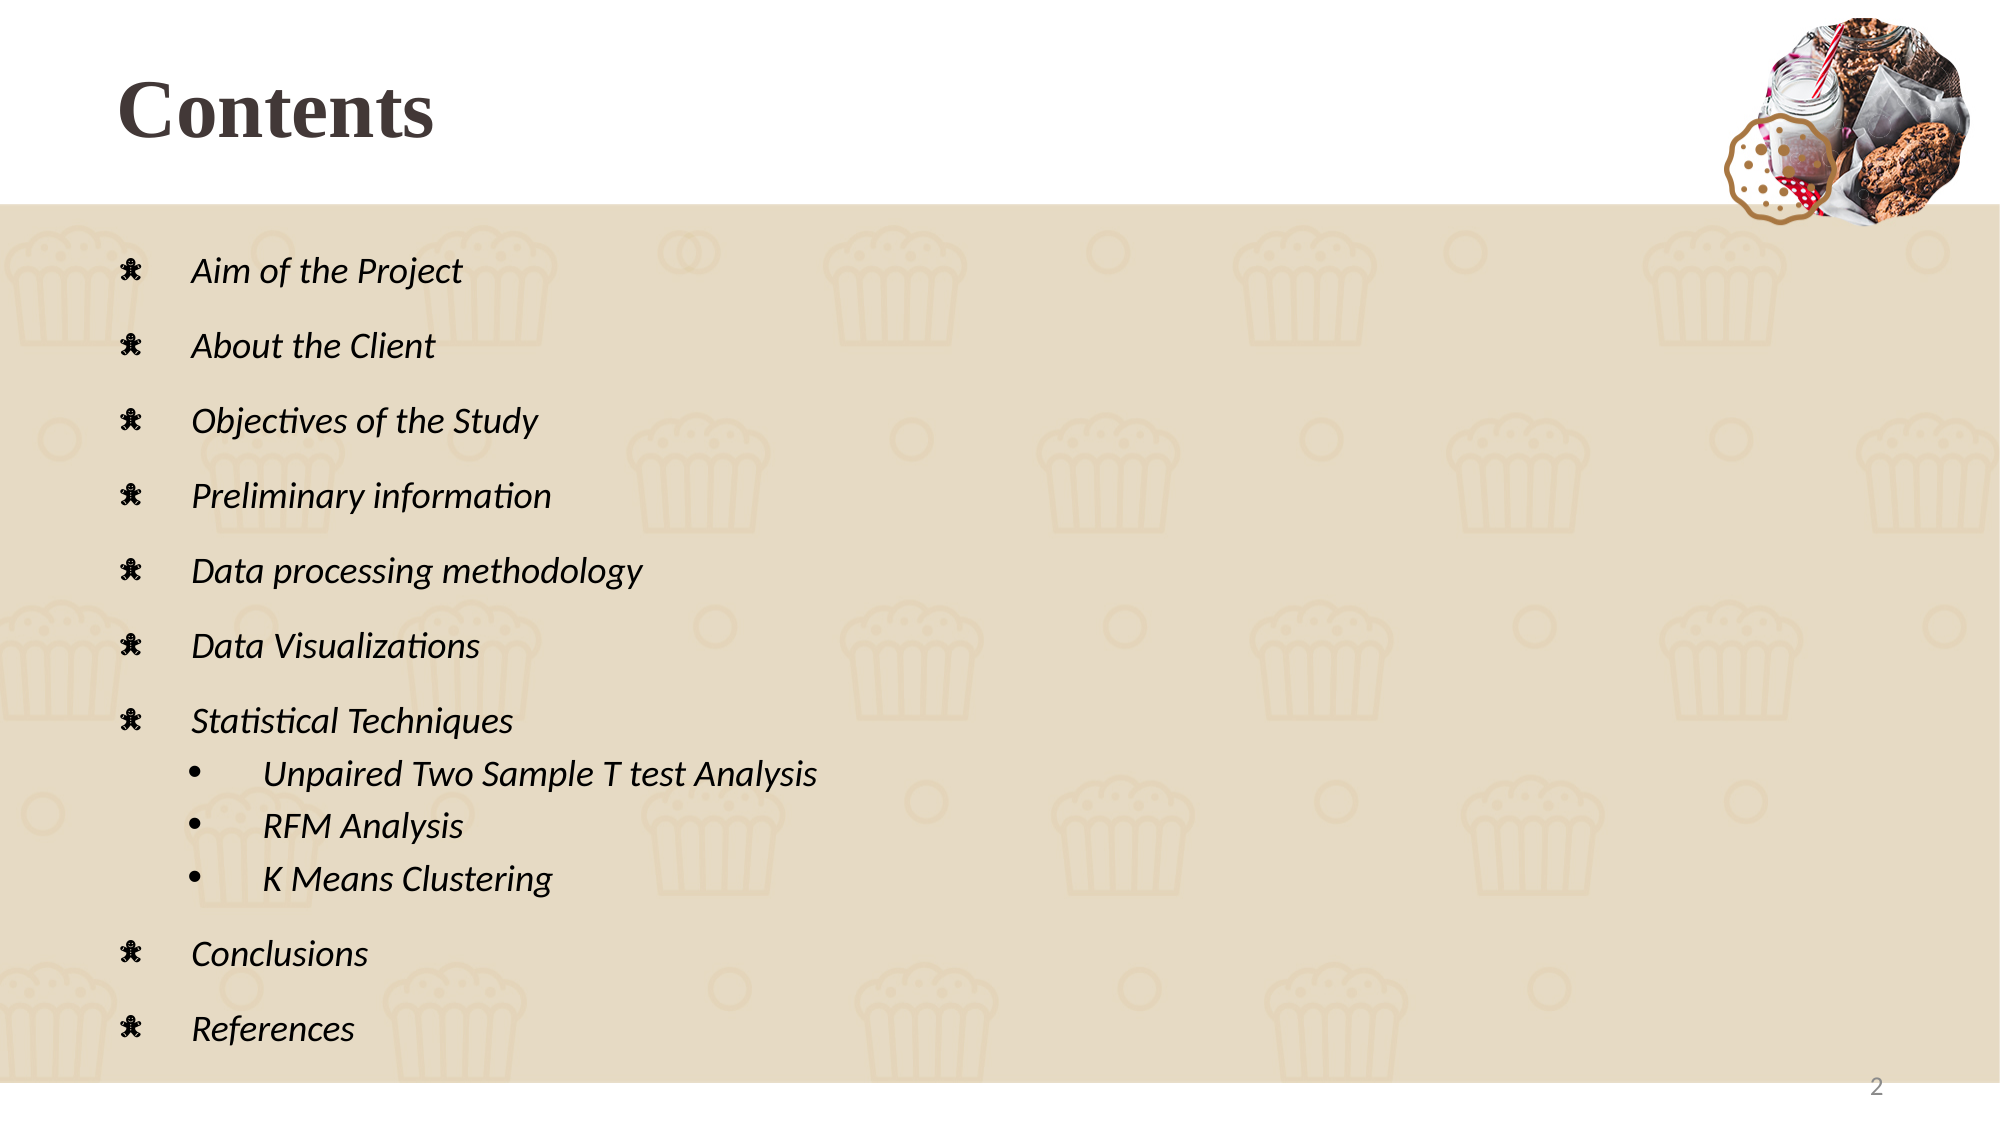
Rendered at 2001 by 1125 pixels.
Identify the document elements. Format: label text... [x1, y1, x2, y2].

slide_number 2 [1433, 1066, 1900, 1103]
list Aim of the Project About the Client Objectives of the Study Preliminary information Data processing methodology Data Visualizations Statistical Techniques Unpaired Two Sample T test Analysis RFM Analysis K Means Clustering Conclusions References [99, 215, 1802, 1021]
title Contents [99, 38, 1900, 170]
picture [0, 0, 2000, 1120]
